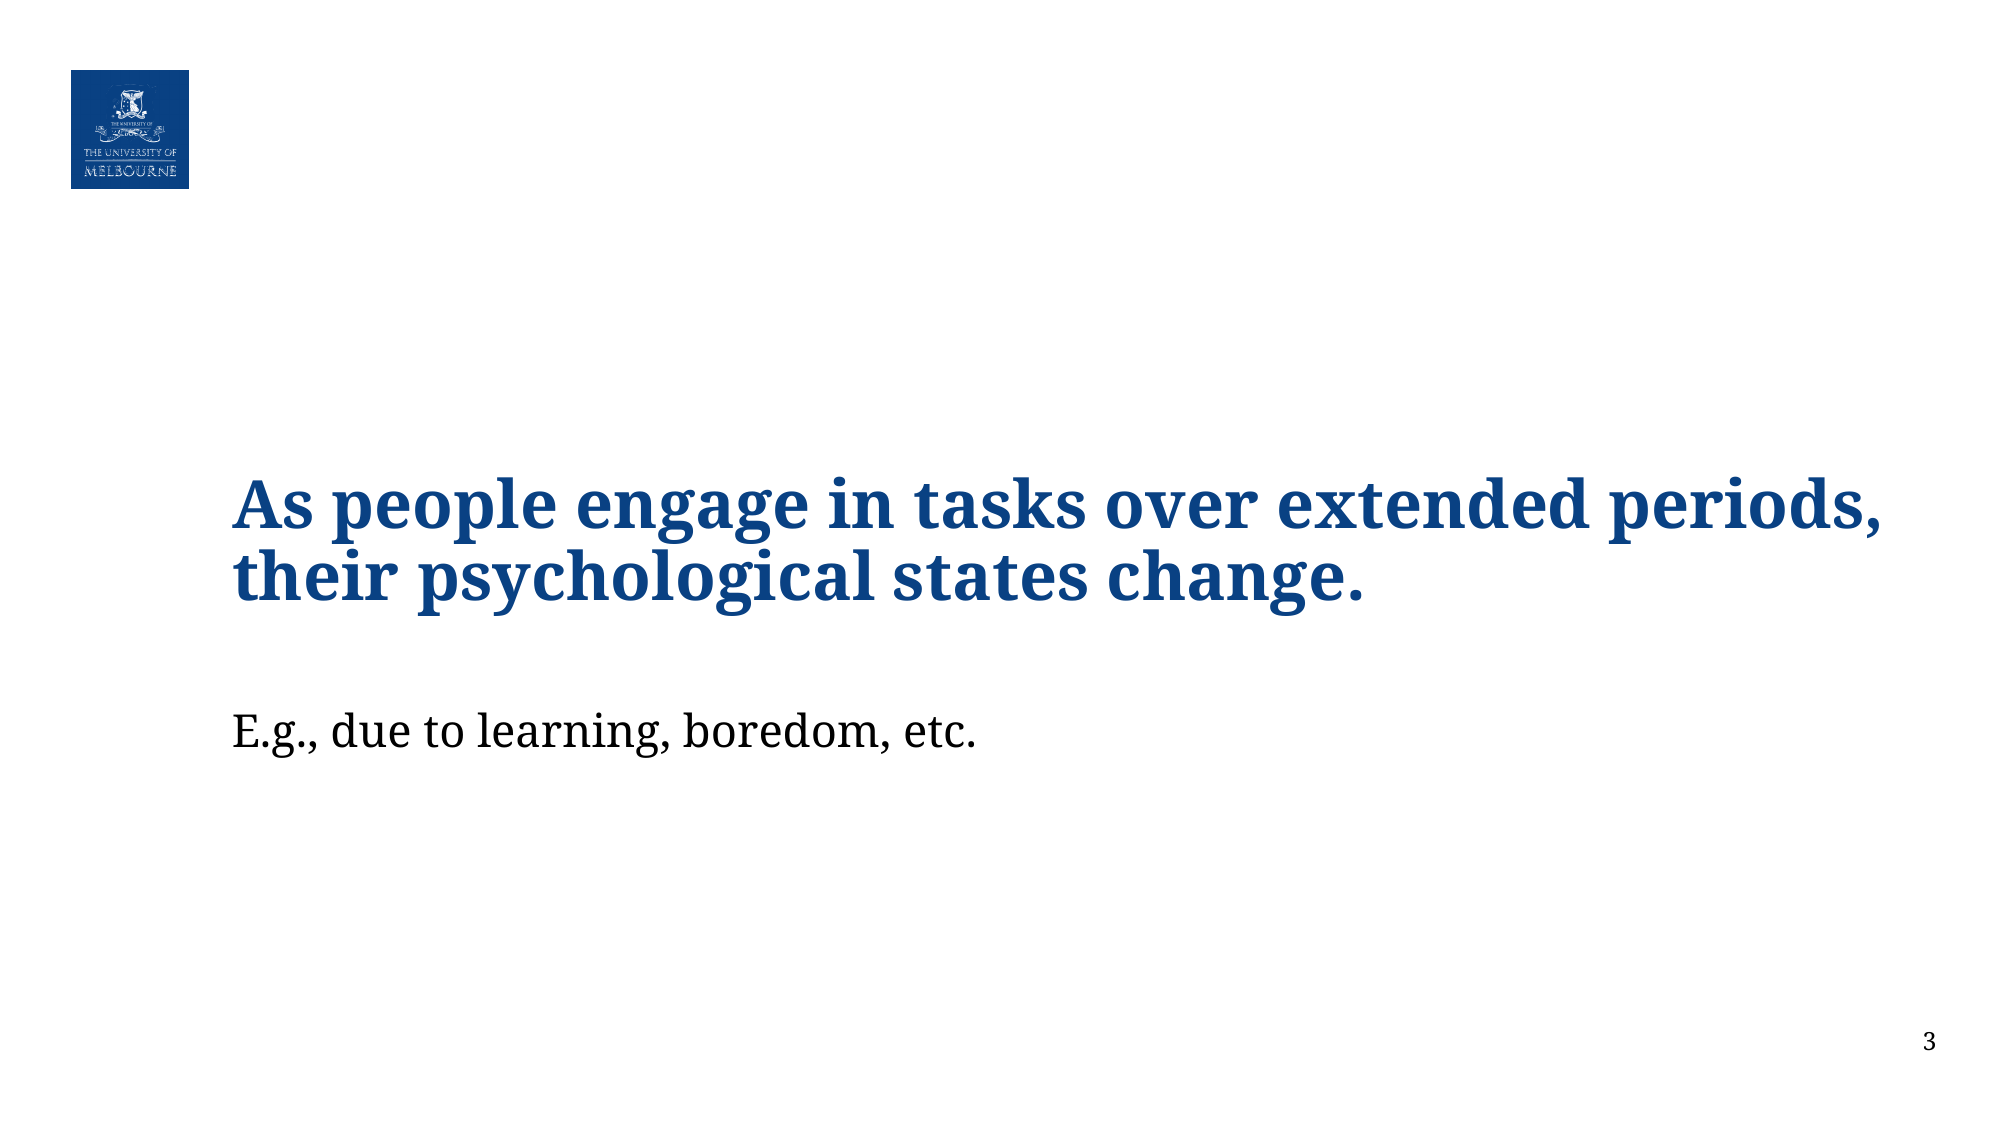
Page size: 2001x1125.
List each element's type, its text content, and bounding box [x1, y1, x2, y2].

text_box E.g., due to learning, boredom, etc. [217, 694, 1000, 811]
title As people engage in tasks over extended periods, their psychological states change. [217, 476, 1907, 622]
picture [71, 70, 189, 189]
slide_number 3 [1797, 1012, 1937, 1073]
